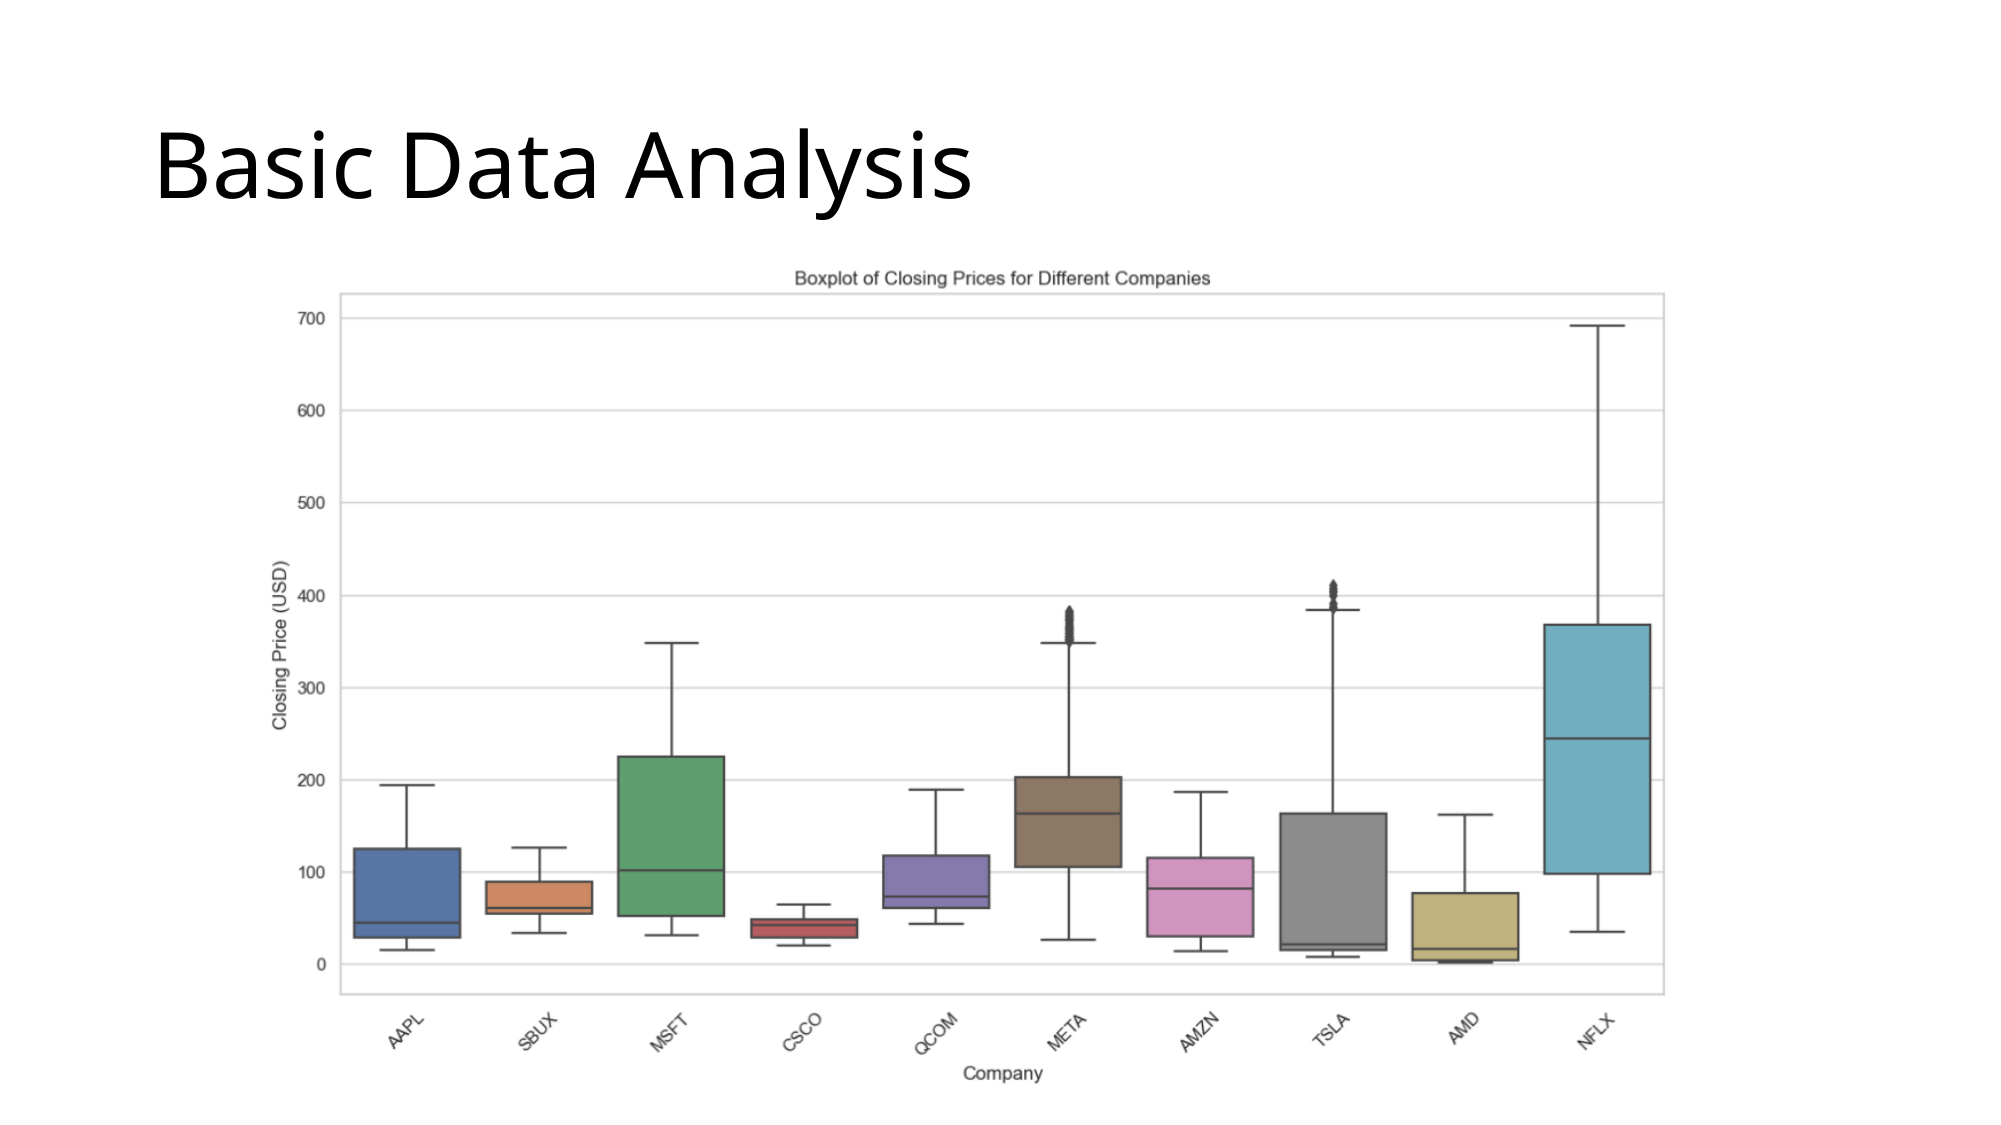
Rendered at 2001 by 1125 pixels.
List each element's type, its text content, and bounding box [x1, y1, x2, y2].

picture [253, 266, 1688, 1103]
title Basic Data Analysis [137, 59, 1863, 278]
